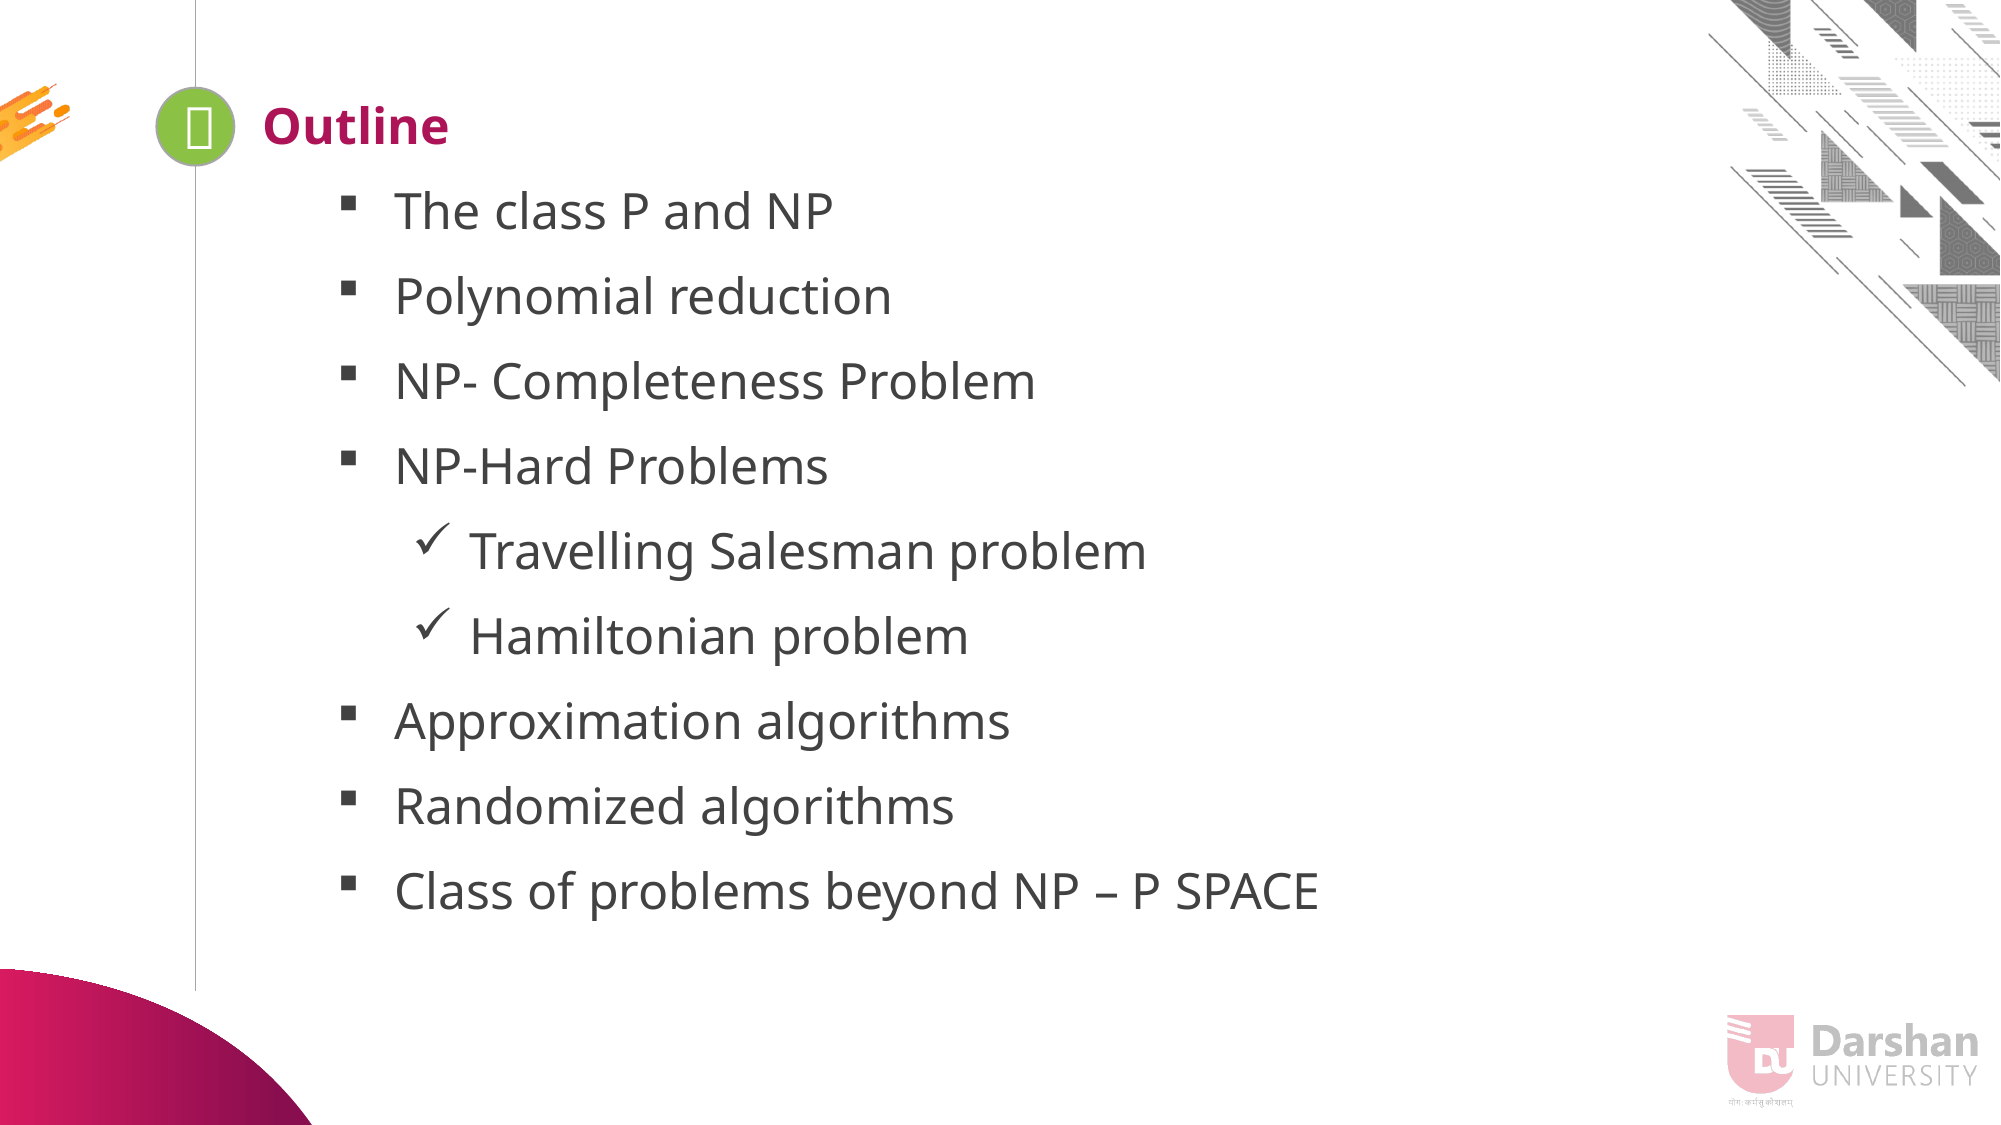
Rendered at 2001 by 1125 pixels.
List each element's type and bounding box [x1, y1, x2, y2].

text_box [1724, 1014, 1981, 1109]
text_box [155, 0, 236, 991]
picture [0, 65, 90, 193]
text_box [248, 86, 1674, 927]
